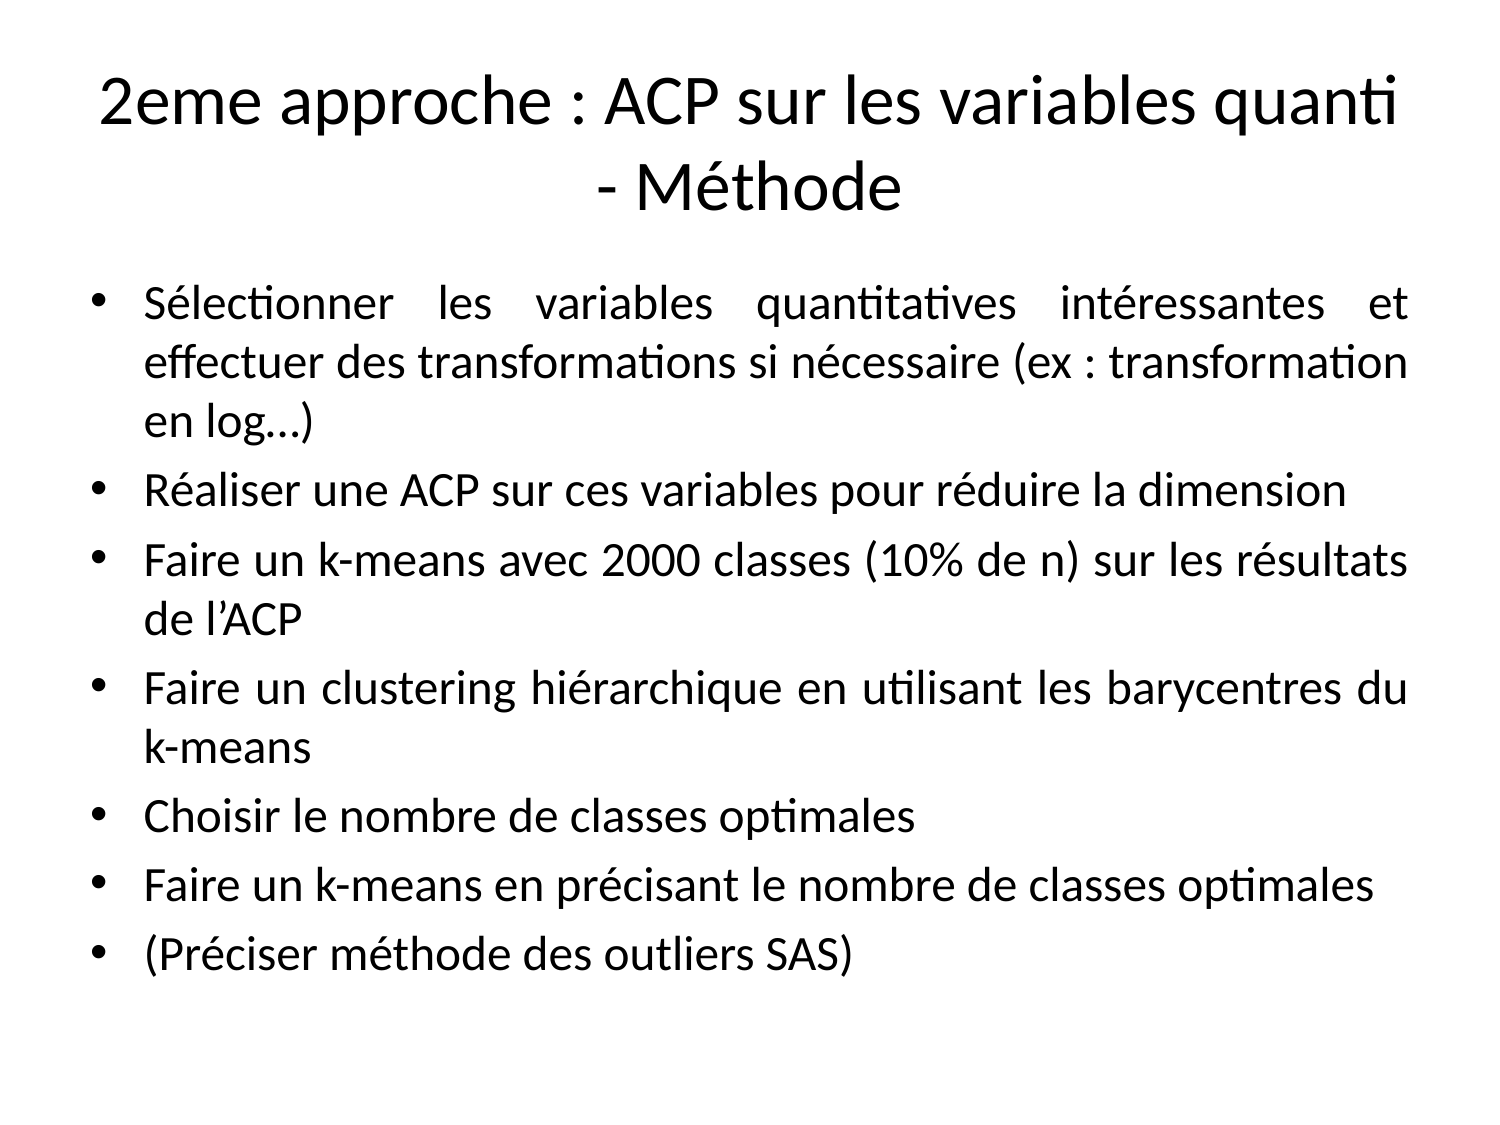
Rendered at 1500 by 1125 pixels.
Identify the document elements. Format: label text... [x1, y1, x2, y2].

title 2eme approche : ACP sur les variables quanti - Méthode [75, 45, 1425, 233]
list Sélectionner les variables quantitatives intéressantes et effectuer des transformations si nécessaire (ex : transformation en log…) Réaliser une ACP sur ces variables pour réduire la dimension Faire un k-means avec 2000 classes (10% de n) sur les résultats de l’ACP Faire un clustering hiérarchique en utilisant les barycentres du k-means Choisir le nombre de classes optimales Faire un k-means en précisant le nombre de classes optimales (Préciser méthode des outliers SAS) [75, 262, 1425, 1005]
